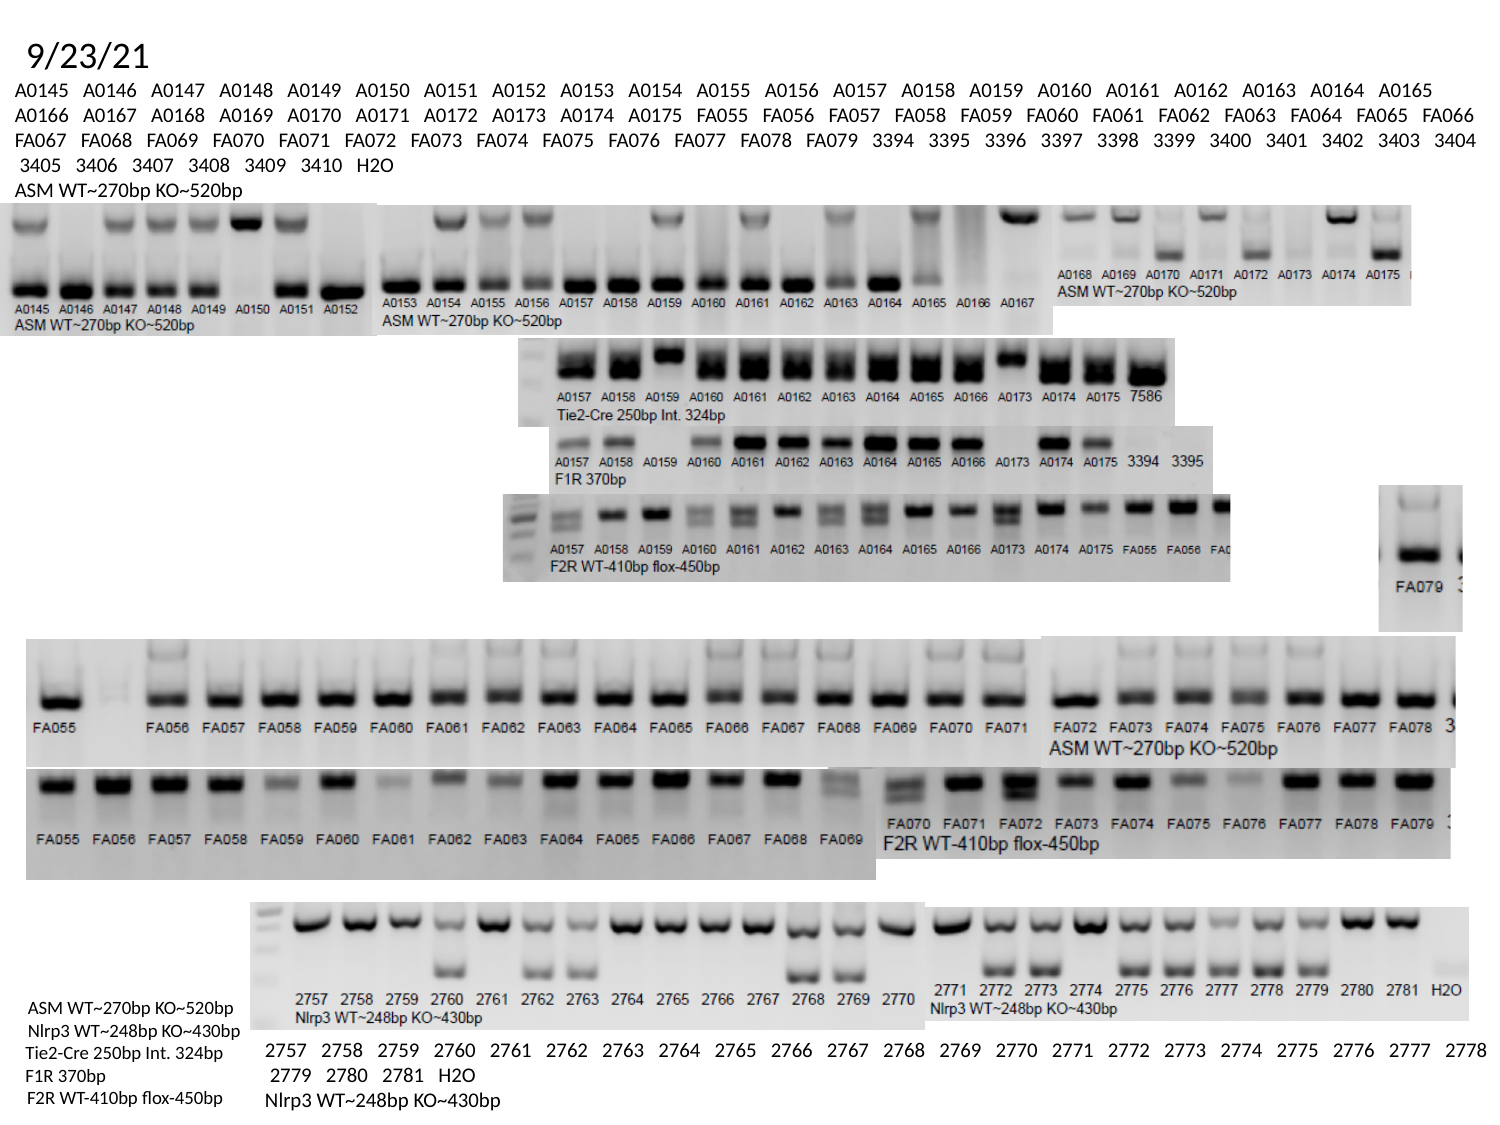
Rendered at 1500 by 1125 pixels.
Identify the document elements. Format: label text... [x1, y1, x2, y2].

text_box ASM WT~270bp KO~520bp [13, 988, 244, 1011]
text_box Tie2-Cre 250bp Int. 324bp [10, 1033, 239, 1072]
picture [25, 635, 1456, 880]
text_box F1R 370bp [10, 1055, 121, 1094]
picture [0, 203, 1412, 337]
text_box F2R WT-410bp flox-450bp [12, 1078, 238, 1116]
text_box 9/23/21 [11, 23, 165, 69]
text_box A0145 A0146 A0147 A0148 A0149 A0150 A0151 A0152 A0153 A0154 A0155 A0156 A0157 A0158 A0159 A0160 A0161 A0162 A0163 A0164 A0165 A0166 A0167 A0168 A0169 A0170 A0171 A0172 A0173 A0174 A0175 FA055 FA056 FA057 FA058 FA059 FA060 FA061 FA062 FA063 FA064 FA065 FA066 FA067 FA068 FA069 FA070 FA071 FA072 FA073 FA074 FA075 FA076 FA077 FA078 FA079 3394 3395 3396 3397 3398 3399 3400 3401 3402 3403 3404 3405 3406 3407 3408 3409 3410 H2O ASM WT~270bp KO~520bp [0, 69, 1500, 210]
text_box 2757 2758 2759 2760 2761 2762 2763 2764 2765 2766 2767 2768 2769 2770 2771 2772 2773 2774 2775 2776 2777 2778 2779 2780 2781 H2O Nlrp3 WT~248bp KO~430bp [250, 1029, 1500, 1120]
picture [250, 902, 1469, 1030]
picture [502, 337, 1231, 582]
text_box Nlrp3 WT~248bp KO~430bp [13, 1011, 250, 1049]
picture [1378, 485, 1464, 632]
